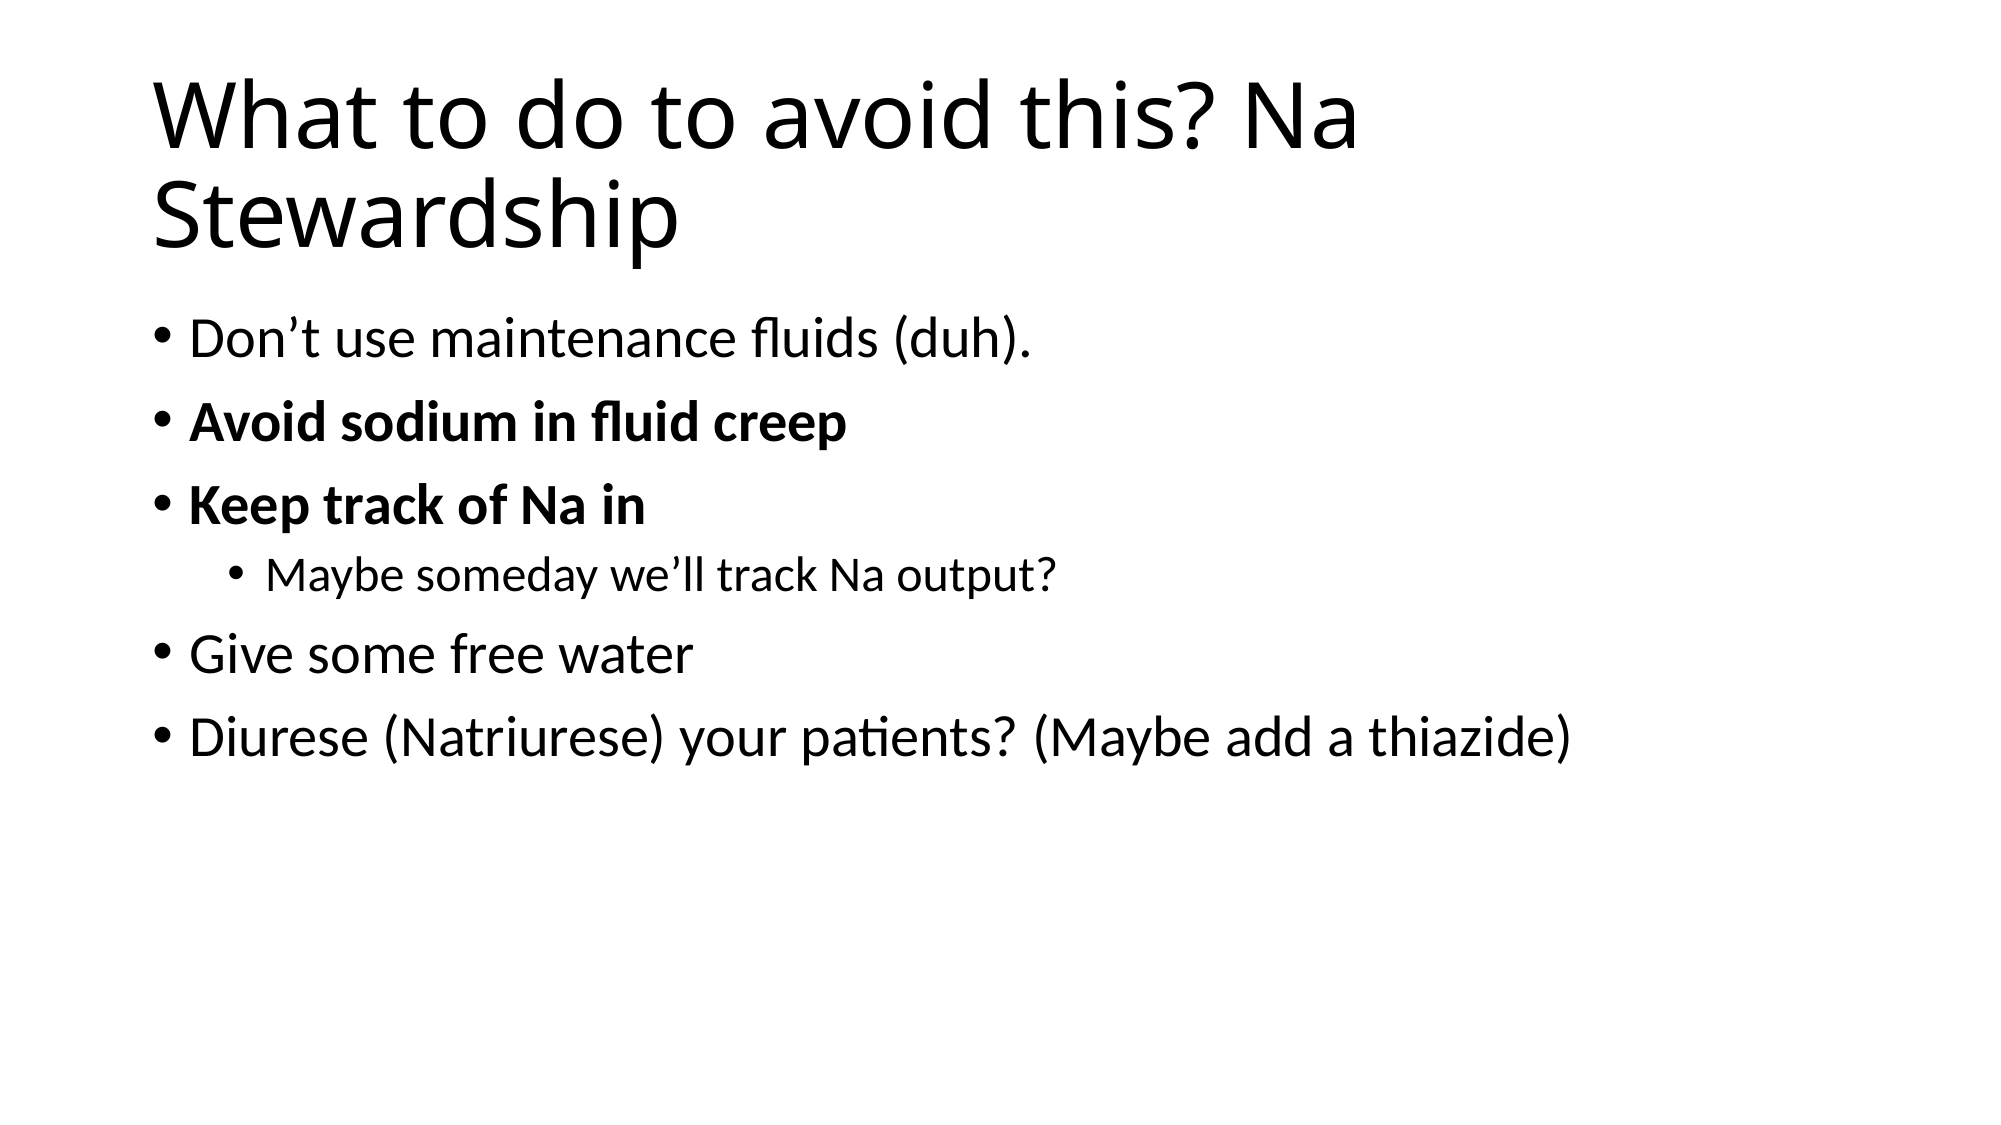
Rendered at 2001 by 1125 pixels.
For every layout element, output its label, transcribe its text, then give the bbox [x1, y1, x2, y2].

title What to do to avoid this? Na Stewardship [137, 59, 1863, 278]
list Don’t use maintenance fluids (duh). Avoid sodium in fluid creep Keep track of Na in Maybe someday we’ll track Na output? Give some free water Diurese (Natriurese) your patients? (Maybe add a thiazide) [137, 299, 1863, 1014]
